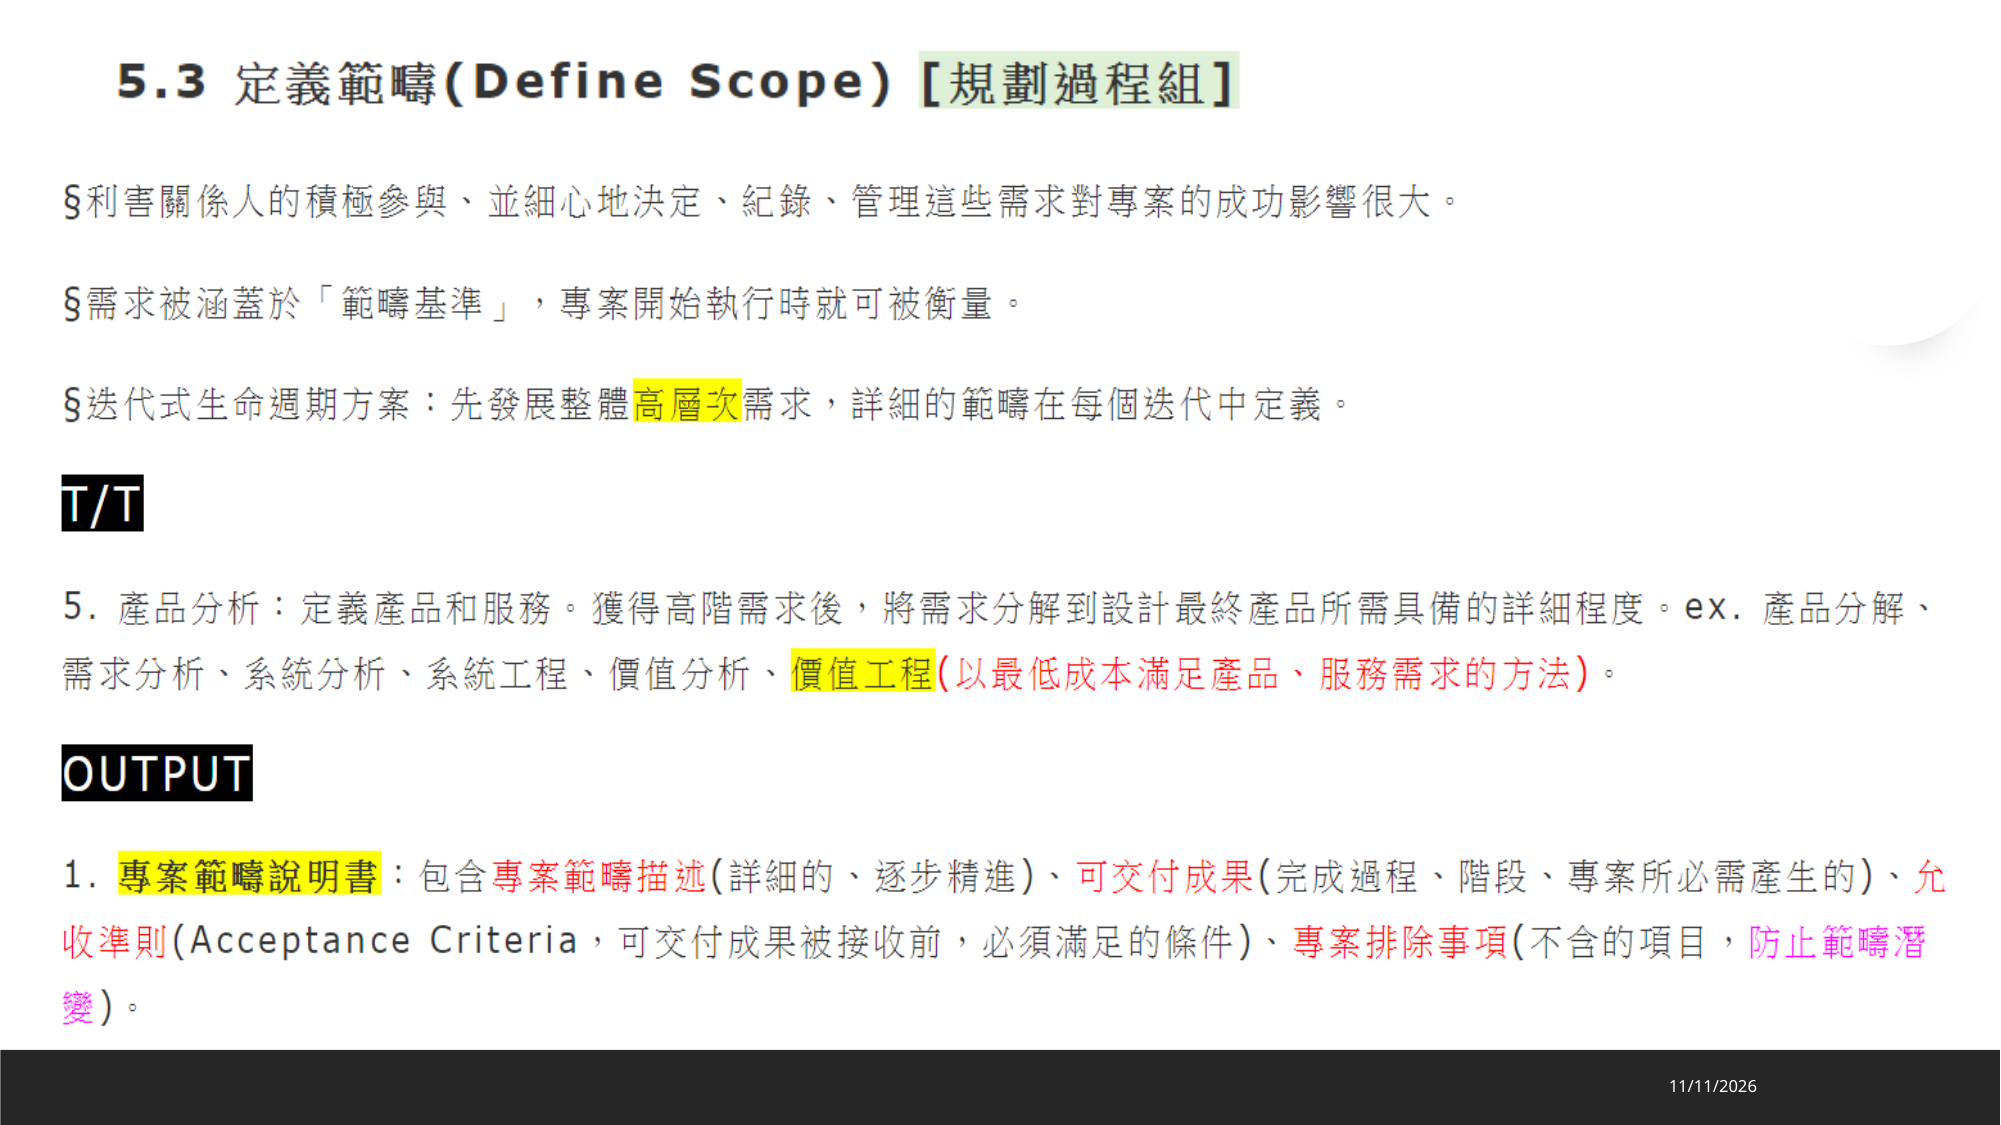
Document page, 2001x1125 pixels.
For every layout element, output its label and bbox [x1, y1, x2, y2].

text_box [21, 107, 2000, 1041]
picture [57, 6, 1831, 145]
slide_number [1348, 1057, 1773, 1118]
